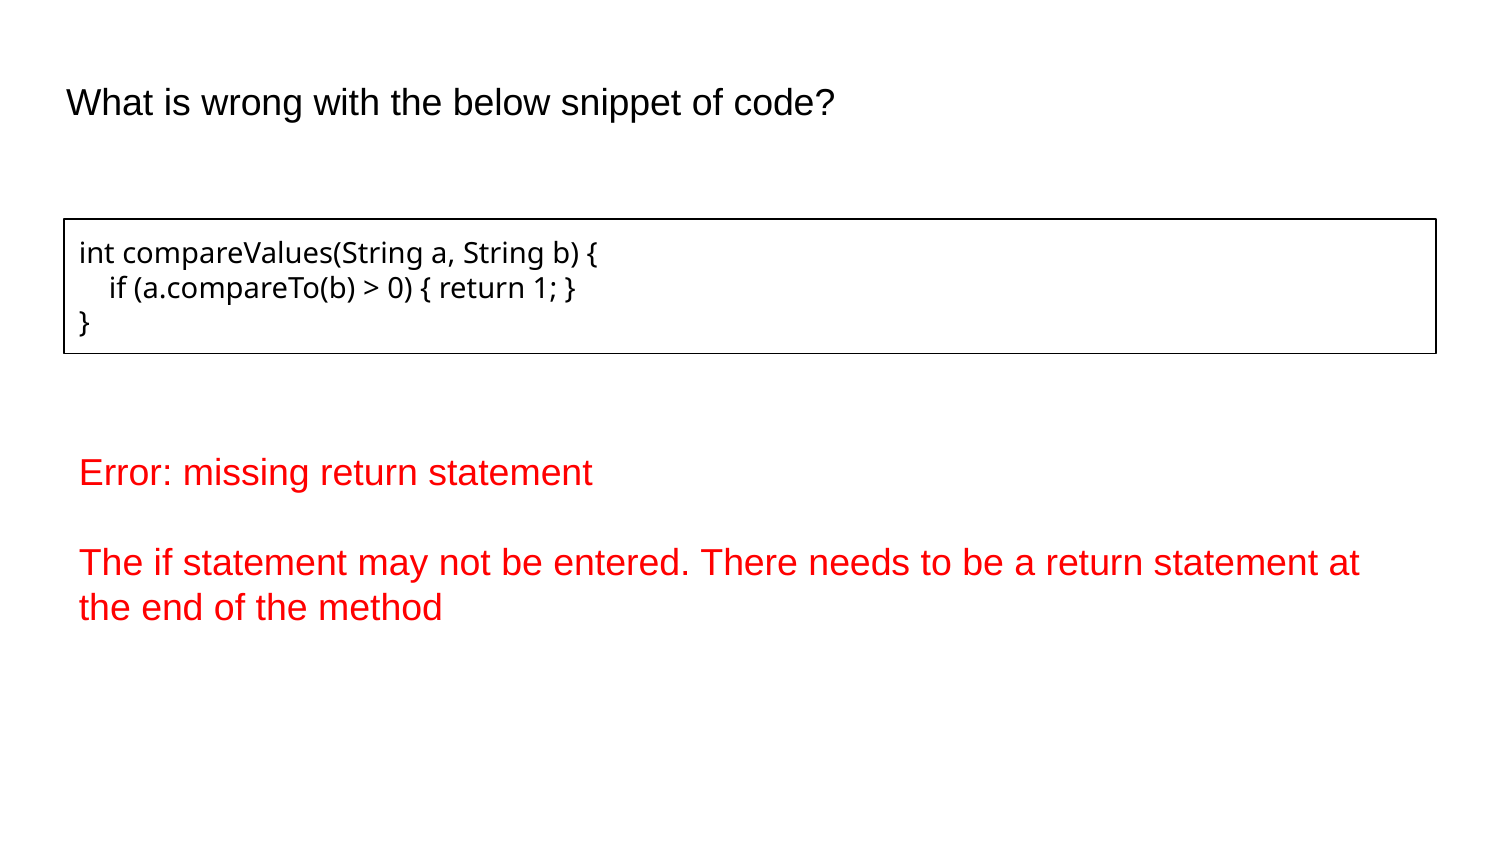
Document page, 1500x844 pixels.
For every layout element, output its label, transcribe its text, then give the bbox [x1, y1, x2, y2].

text_box Error: missing return statement The if statement may not be entered. There needs to be a return statement at the end of the method [63, 432, 1437, 663]
title What is wrong with the below snippet of code? [51, 36, 1449, 139]
text_box int compareValues(String a, String b) { if (a.compareTo(b) > 0) { return 1; } } [63, 218, 1437, 354]
